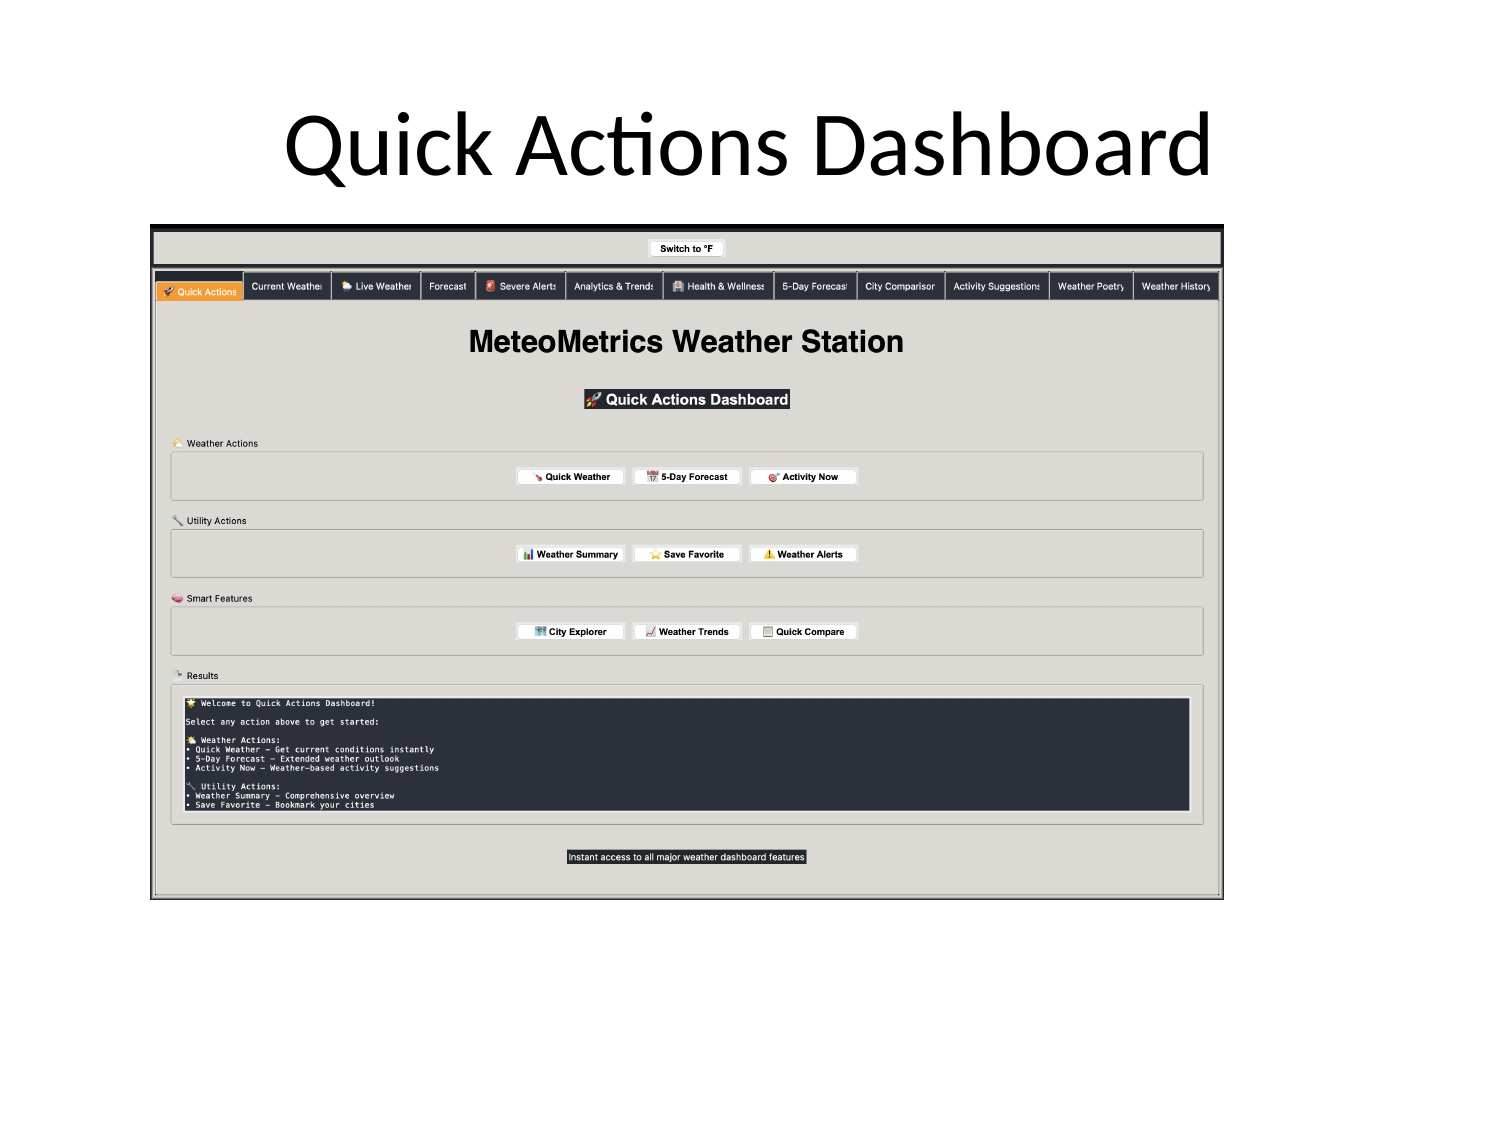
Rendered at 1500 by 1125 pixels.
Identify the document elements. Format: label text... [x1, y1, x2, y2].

title Quick Actions Dashboard [75, 45, 1425, 233]
picture [149, 224, 1224, 901]
